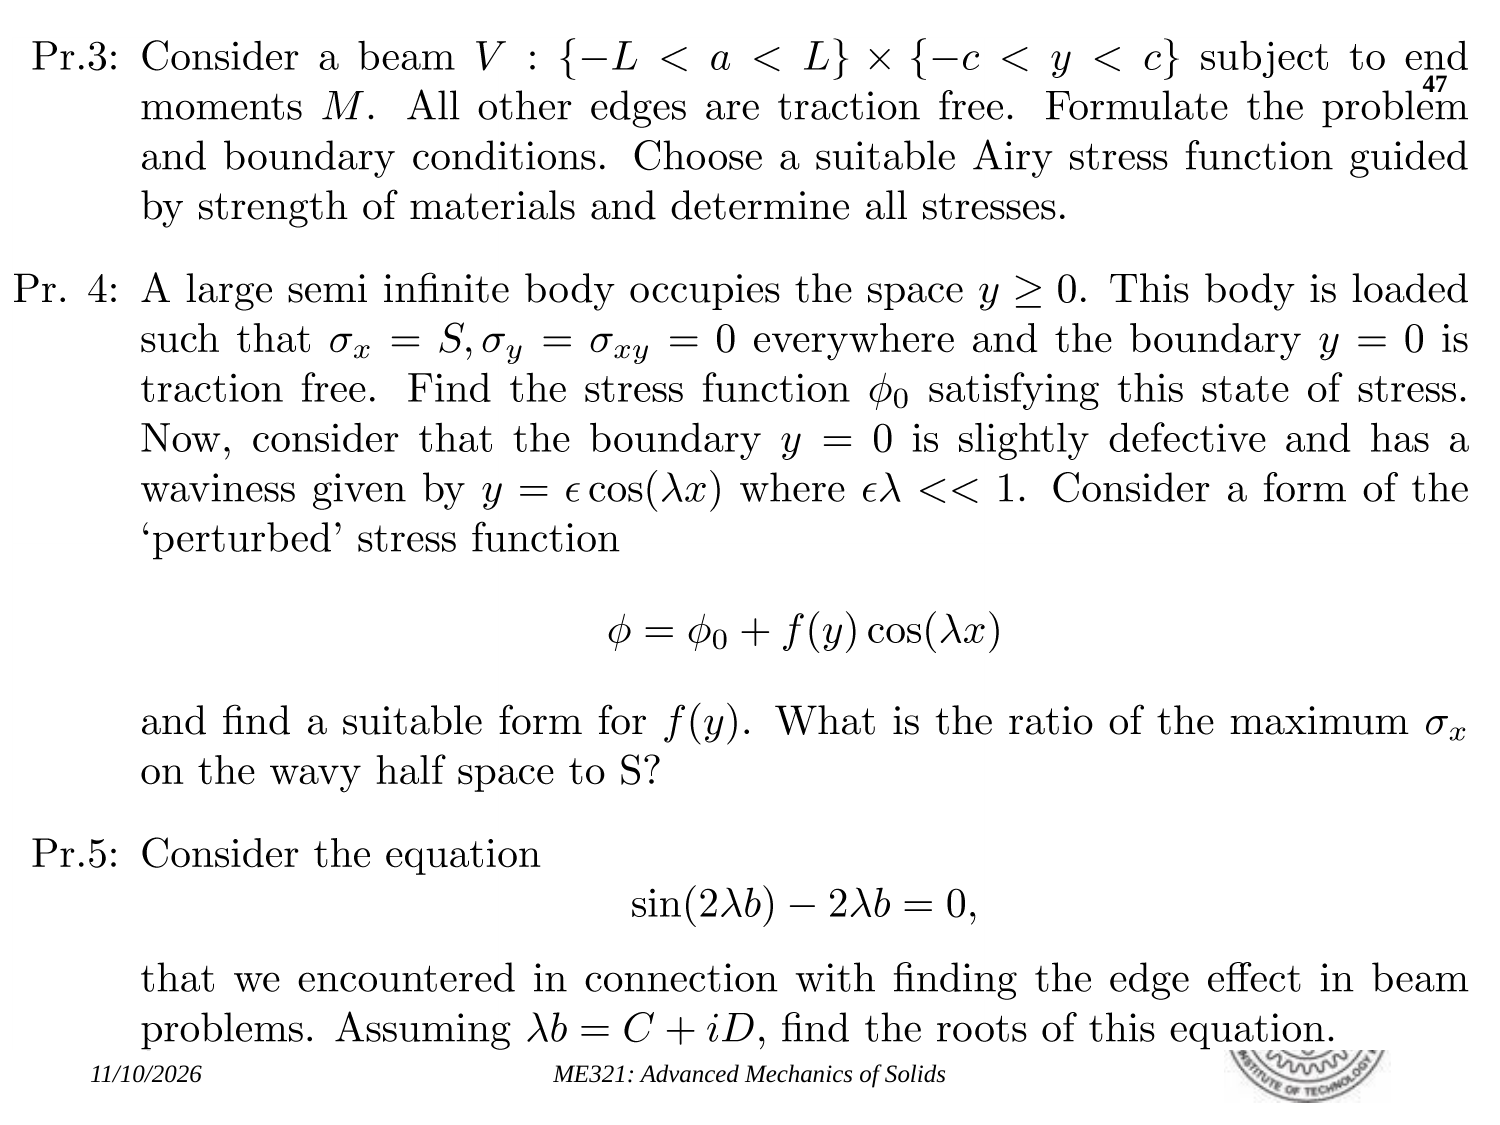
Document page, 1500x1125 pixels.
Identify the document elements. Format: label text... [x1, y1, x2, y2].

footer ME321: Advanced Mechanics of Solids [512, 1060, 988, 1103]
picture [12, 37, 1471, 1103]
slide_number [75, 1060, 425, 1103]
